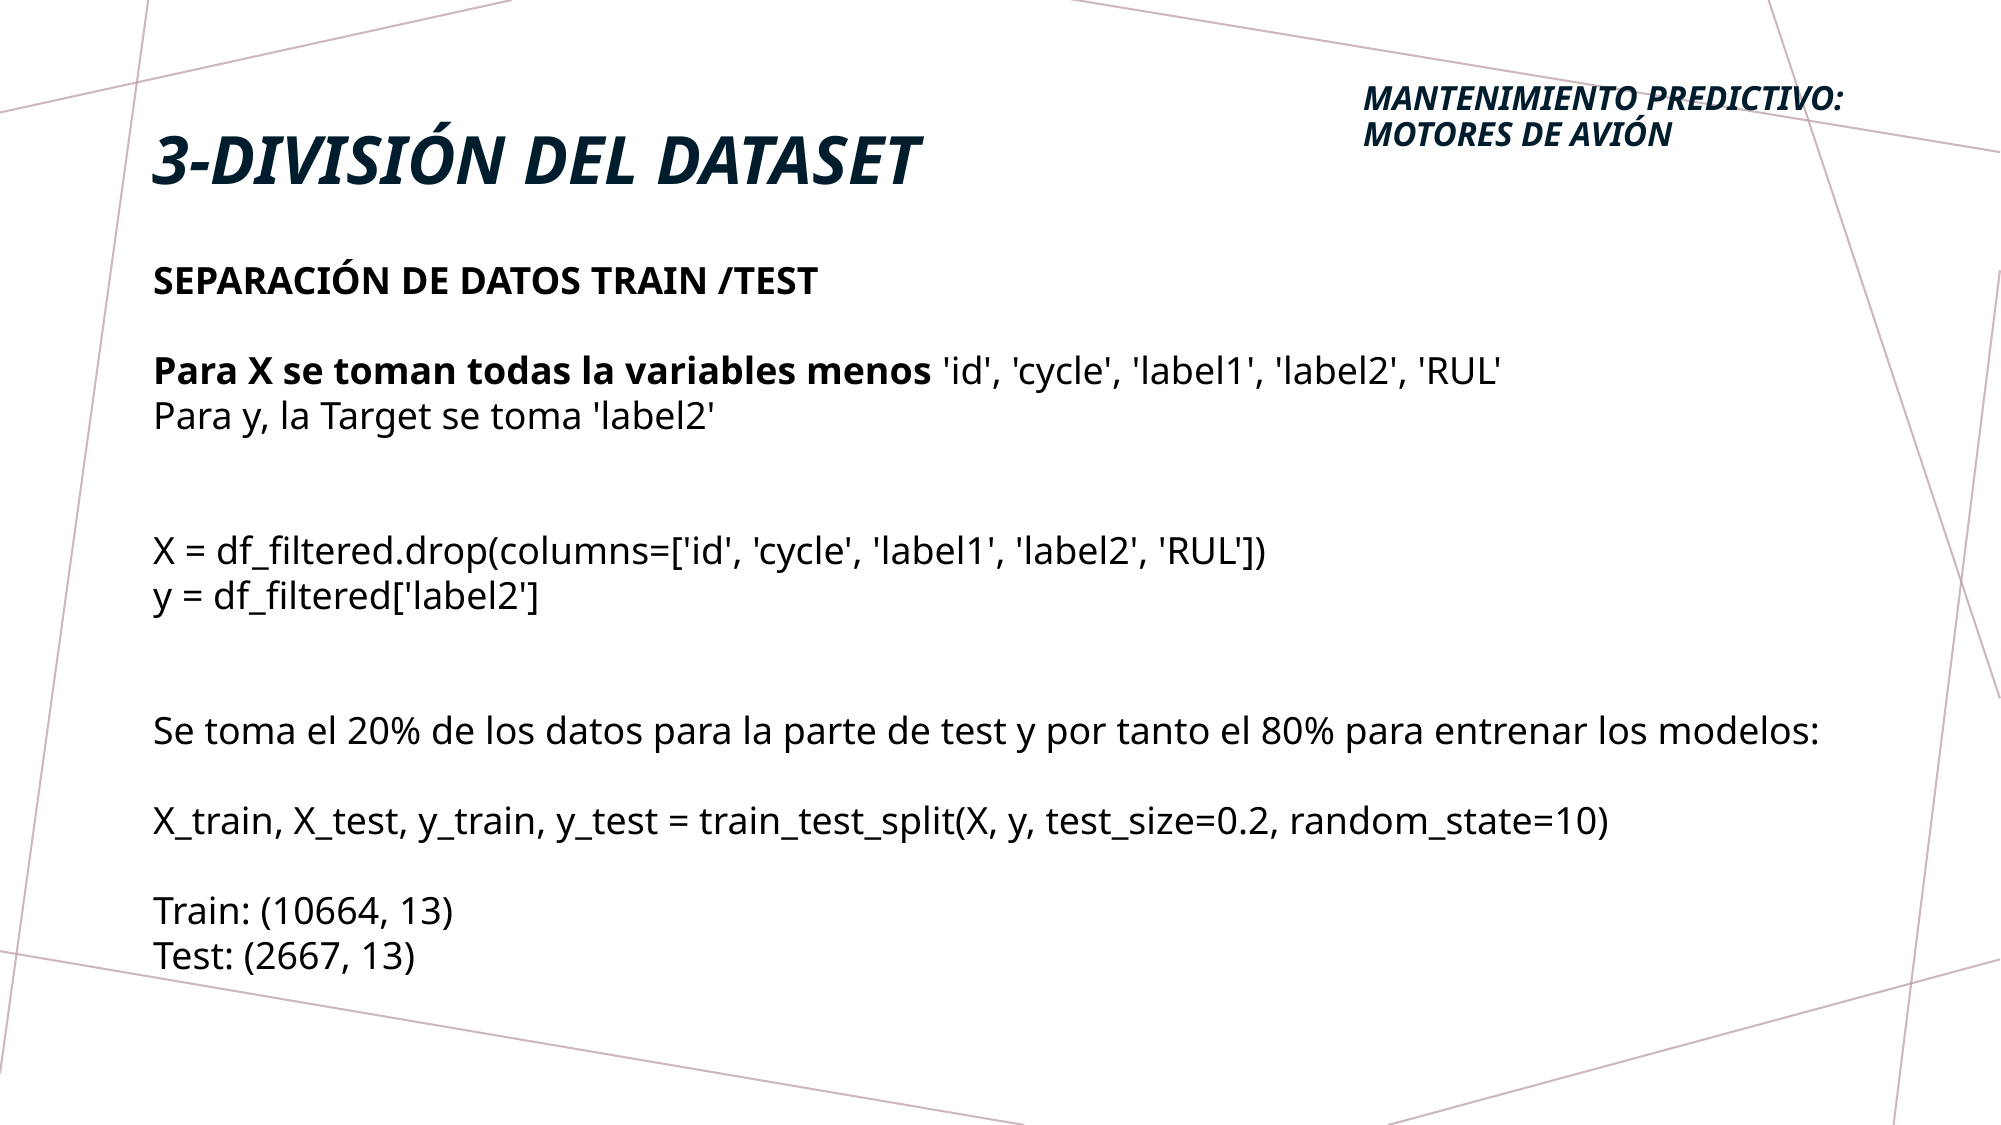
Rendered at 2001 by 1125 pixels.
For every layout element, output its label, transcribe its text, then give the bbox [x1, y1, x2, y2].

text_box SEPARACIÓN DE DATOS TRAIN /TEST Para X se toman todas la variables menos 'id', 'cycle', 'label1', 'label2', 'RUL' Para y, la Target se toma 'label2' X = df_filtered.drop(columns=['id', 'cycle', 'label1', 'label2', 'RUL']) y = df_filtered['label2'] Se toma el 20% de los datos para la parte de test y por tanto el 80% para entrenar los modelos: X_train, X_test, y_train, y_test = train_test_split(X, y, test_size=0.2, random_state=10) Train: (10664, 13) Test: (2667, 13) [138, 249, 1903, 1075]
text_box 3-división del dataset [137, 59, 1680, 209]
text_box Mantenimiento Predictivo: motores de avión [1348, 59, 1908, 161]
